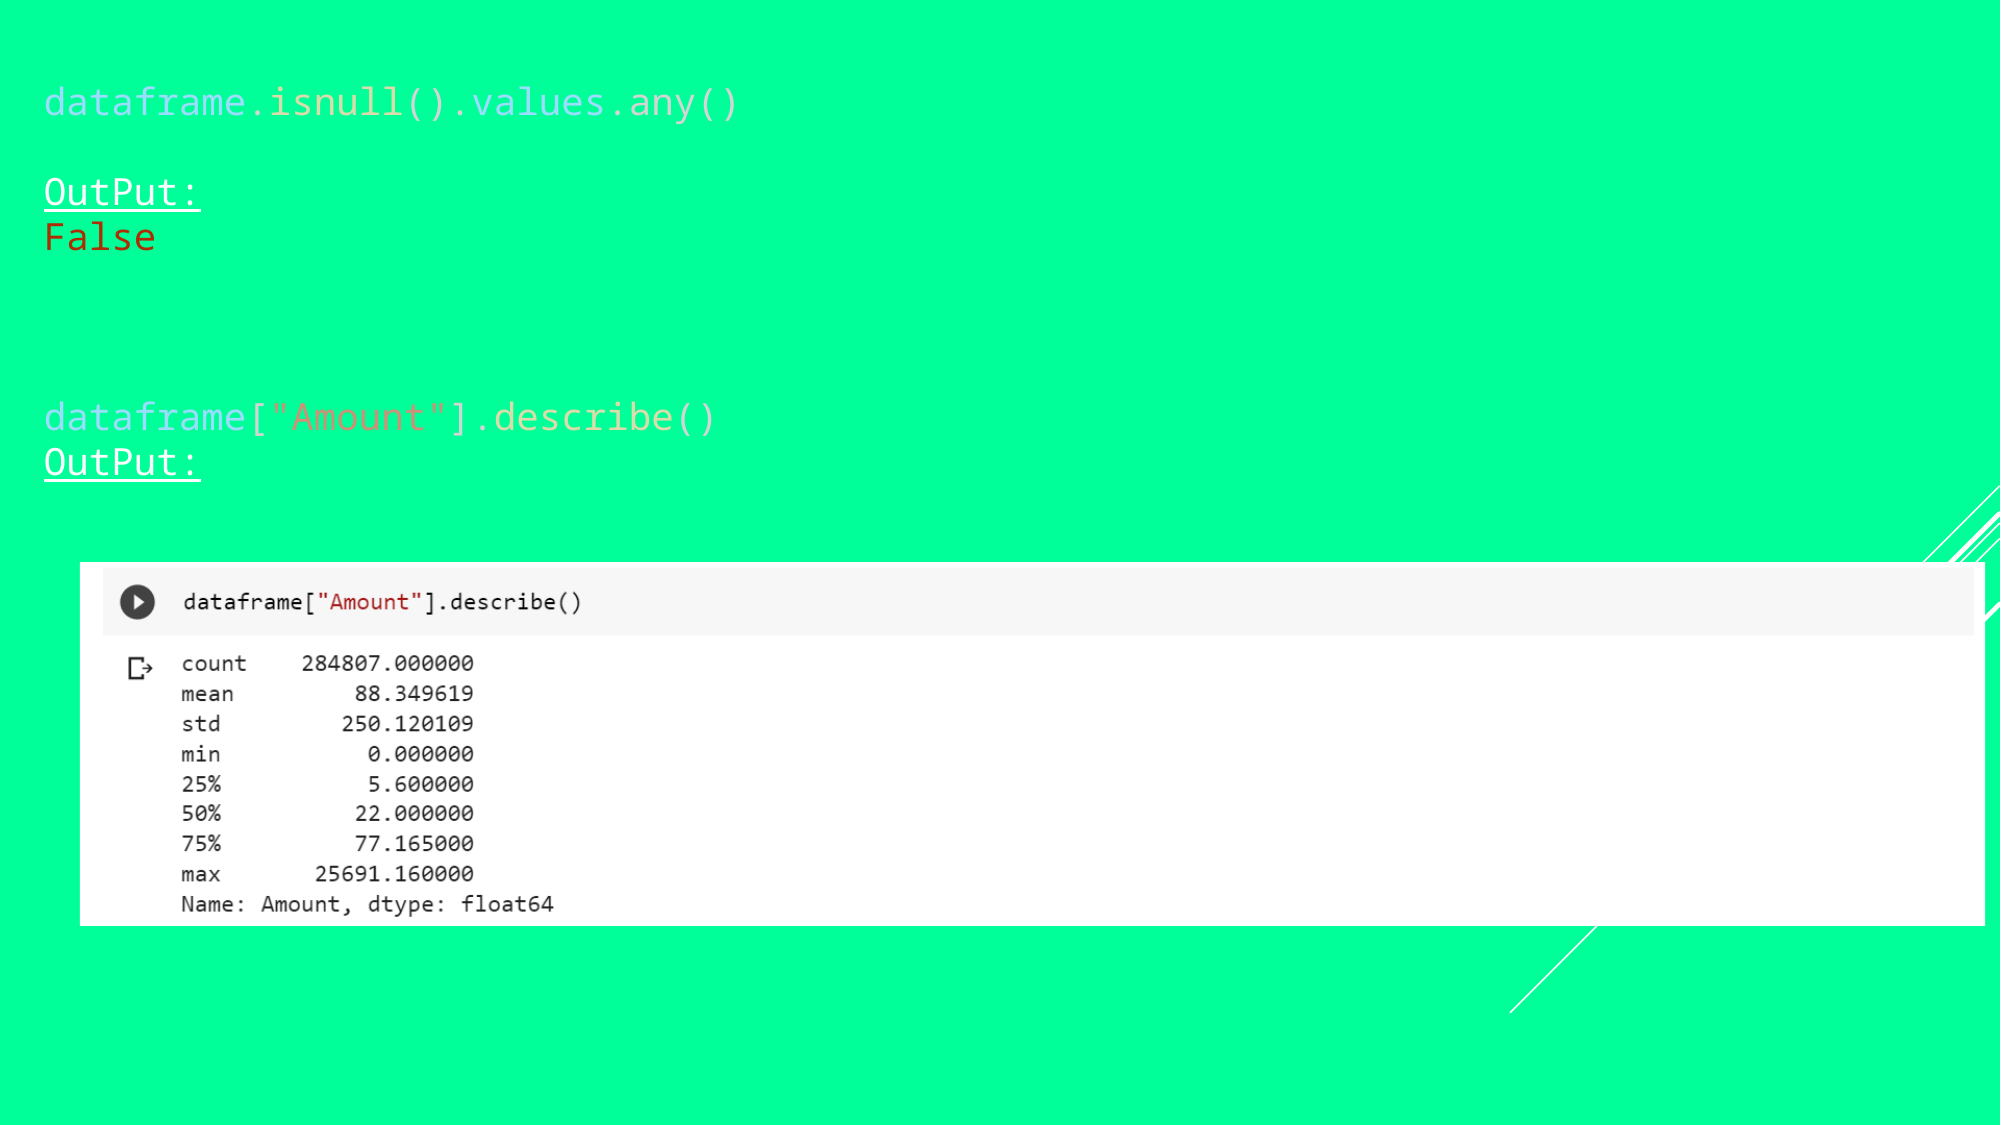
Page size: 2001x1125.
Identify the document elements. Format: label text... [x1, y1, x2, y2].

text_box dataframe.isnull().values.any() OutPut: False dataframe["Amount"].describe() OutPut: [29, 70, 1084, 536]
picture [79, 562, 1986, 926]
